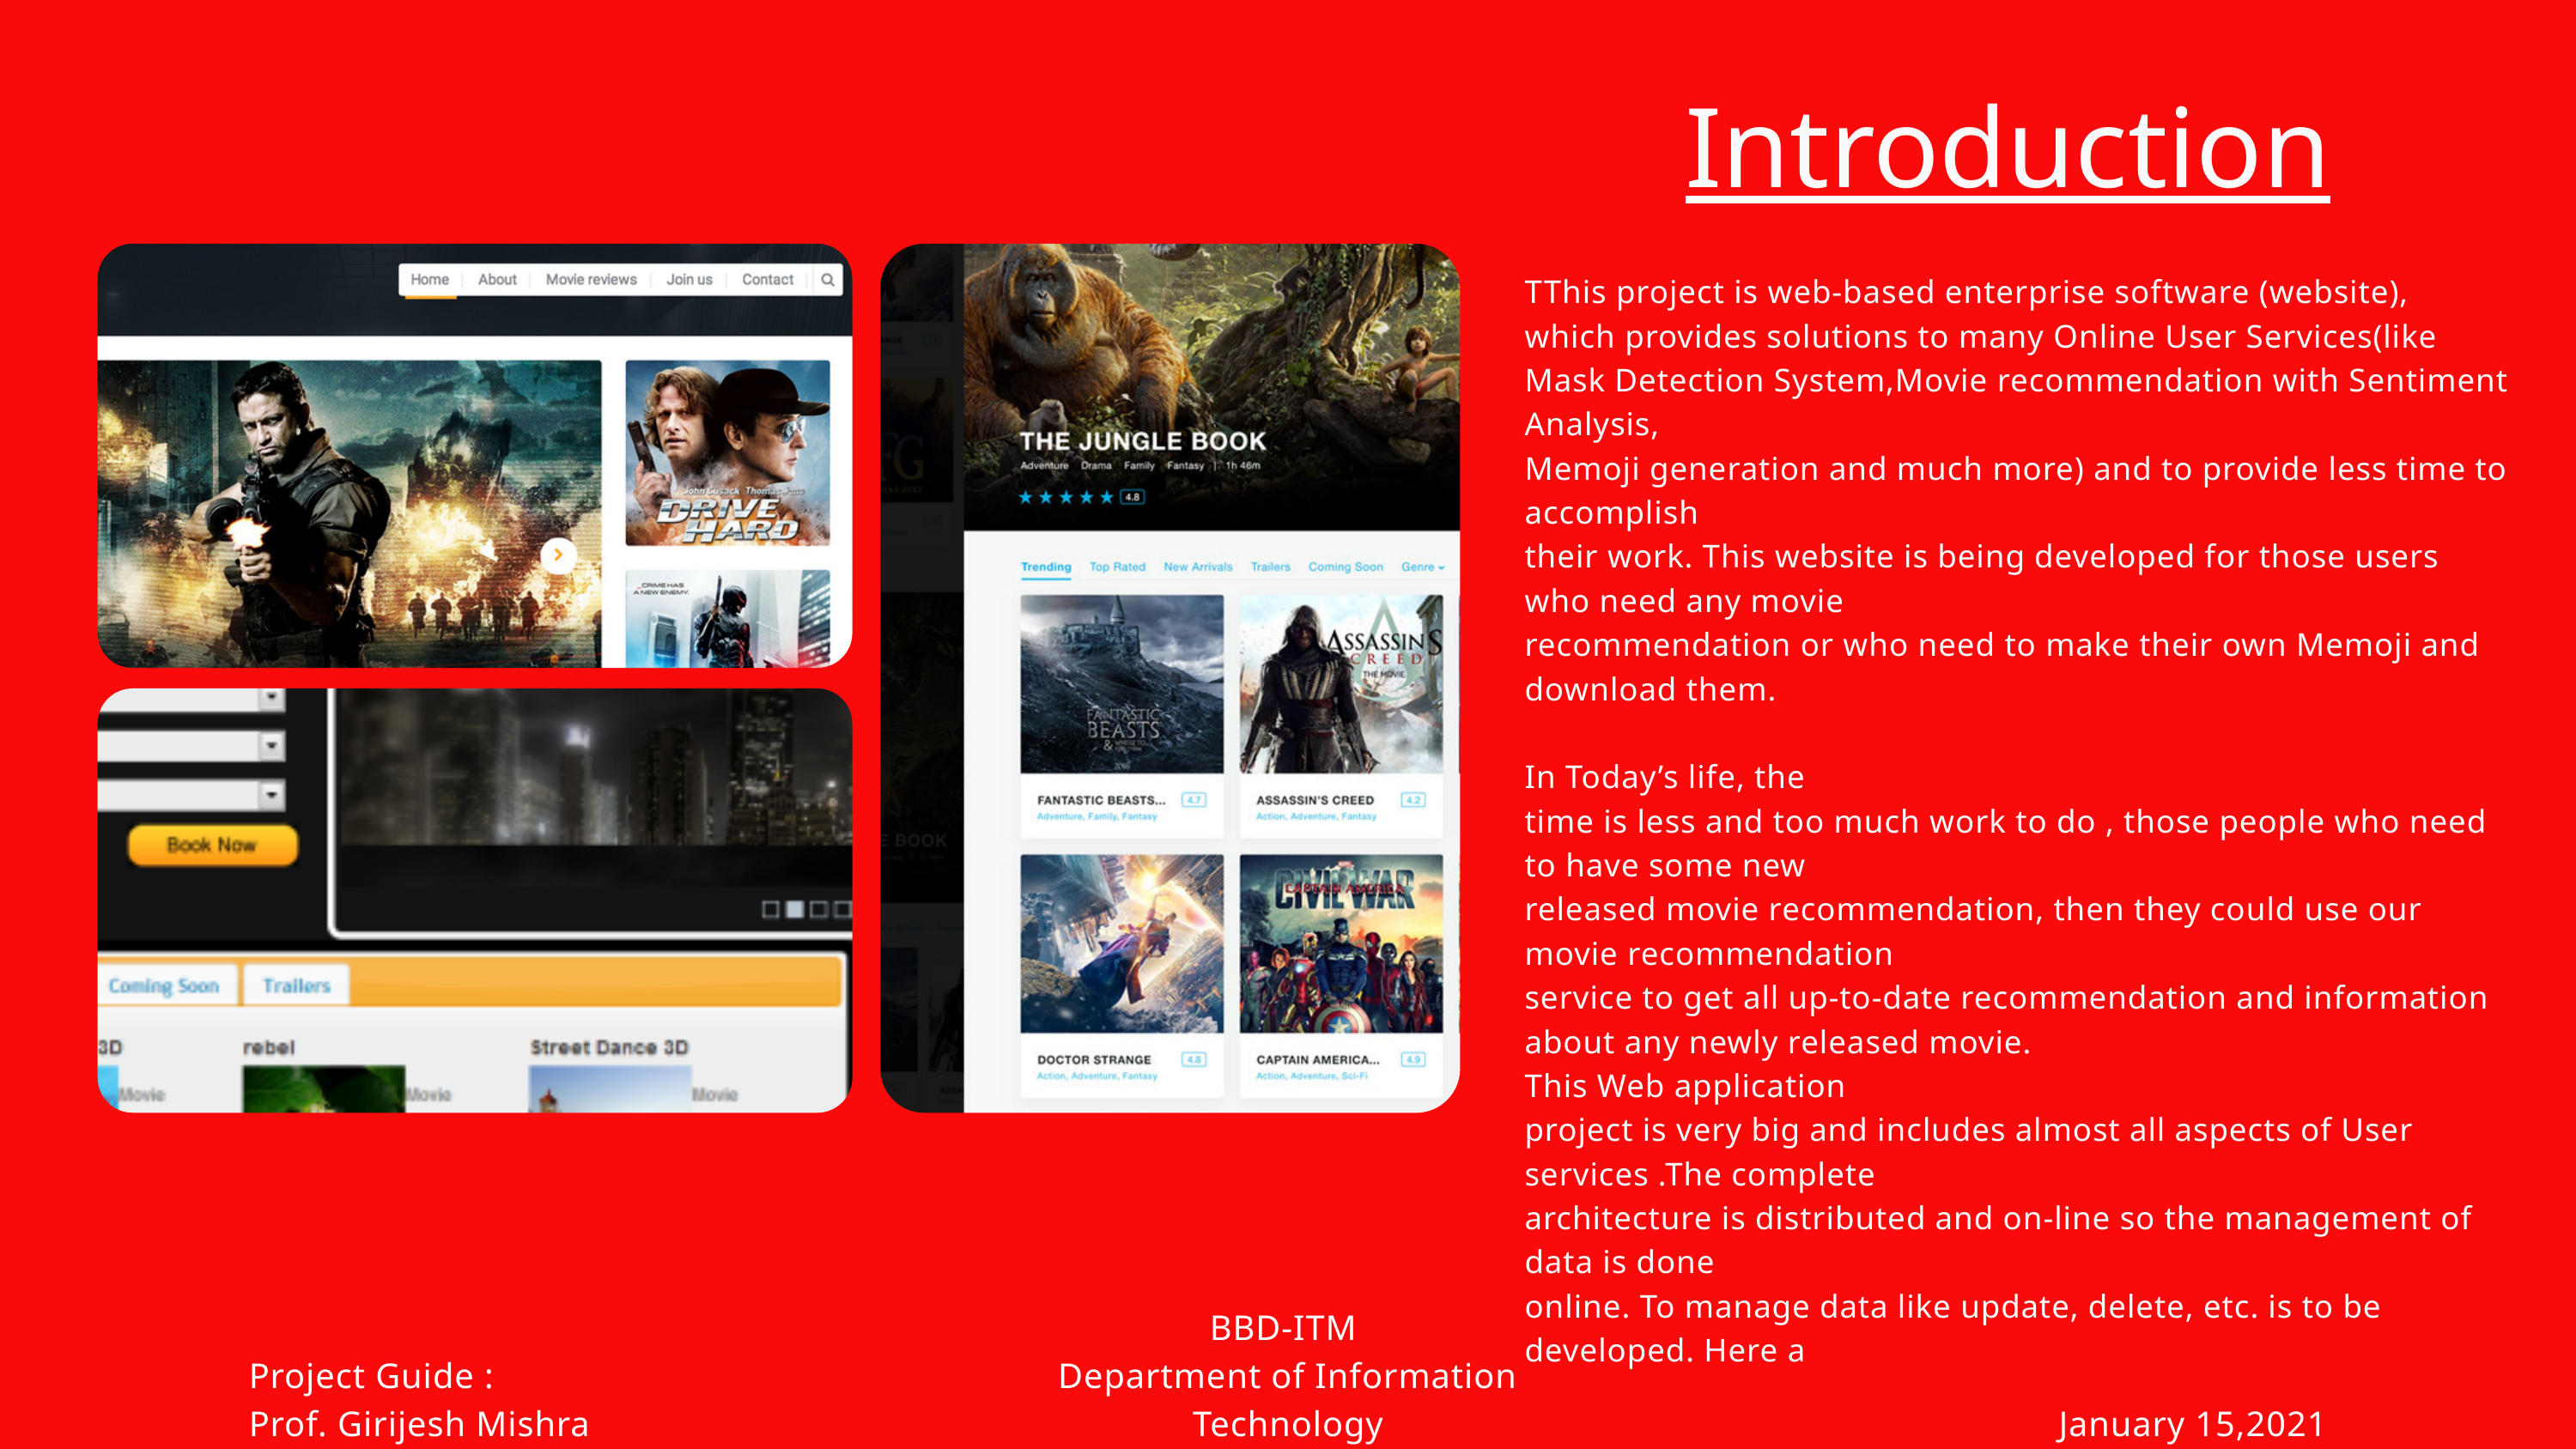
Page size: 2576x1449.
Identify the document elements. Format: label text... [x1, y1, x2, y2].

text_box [880, 243, 1461, 1113]
text_box TThis project is web-based enterprise software (website), which provides solutions to many Online User Services(like Mask Detection System,Movie recommendation with Sentiment Analysis, Memoji generation and much more) and to provide less time to accomplish their work. This website is being developed for those users who need any movie recommendation or who need to make their own Memoji and download them. In Today’s life, the time is less and too much work to do , those people who need to have some new released movie recommendation, then they could use our movie recommendation service to get all up-to-date recommendation and information about any newly released movie. This Web application project is very big and includes almost all aspects of User services .The complete architecture is distributed and on-line so the management of data is done online. To manage data like update, delete, etc. is to be developed. Here a [1524, 265, 2515, 1369]
text_box Introduction [1678, 82, 2337, 209]
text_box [97, 688, 853, 1113]
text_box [97, 243, 853, 669]
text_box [248, 1303, 2328, 1441]
